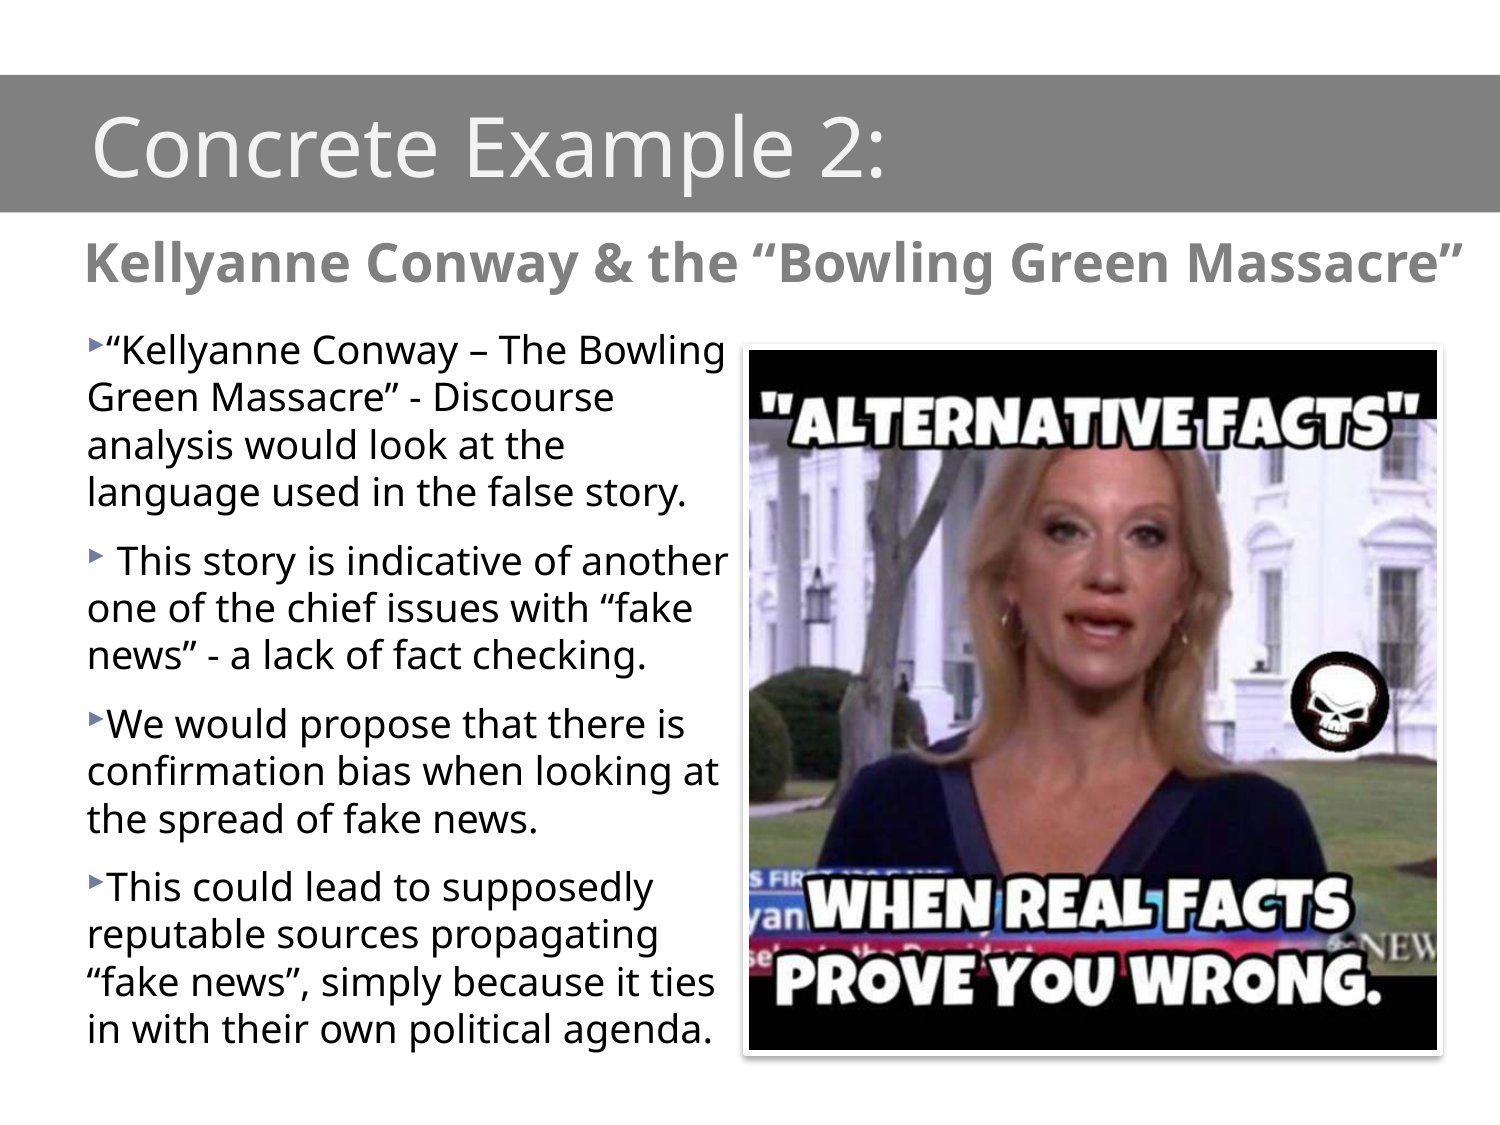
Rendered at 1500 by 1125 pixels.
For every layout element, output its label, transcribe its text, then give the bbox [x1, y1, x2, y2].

text_box Concrete Example 2: [75, 62, 1425, 221]
picture [748, 349, 1437, 1051]
text_box [1425, 73, 1500, 214]
text_box “Kellyanne Conway – The Bowling Green Massacre” - Discourse analysis would look at the language used in the false story. This story is indicative of another one of the chief issues with “fake news” - a lack of fact checking. We would propose that there is confirmation bias when looking at the spread of fake news. This could lead to supposedly reputable sources propagating “fake news”, simply because it ties in with their own political agenda. [71, 317, 747, 1063]
text_box [0, 73, 75, 214]
text_box Kellyanne Conway & the “Bowling Green Massacre” [69, 221, 1500, 302]
